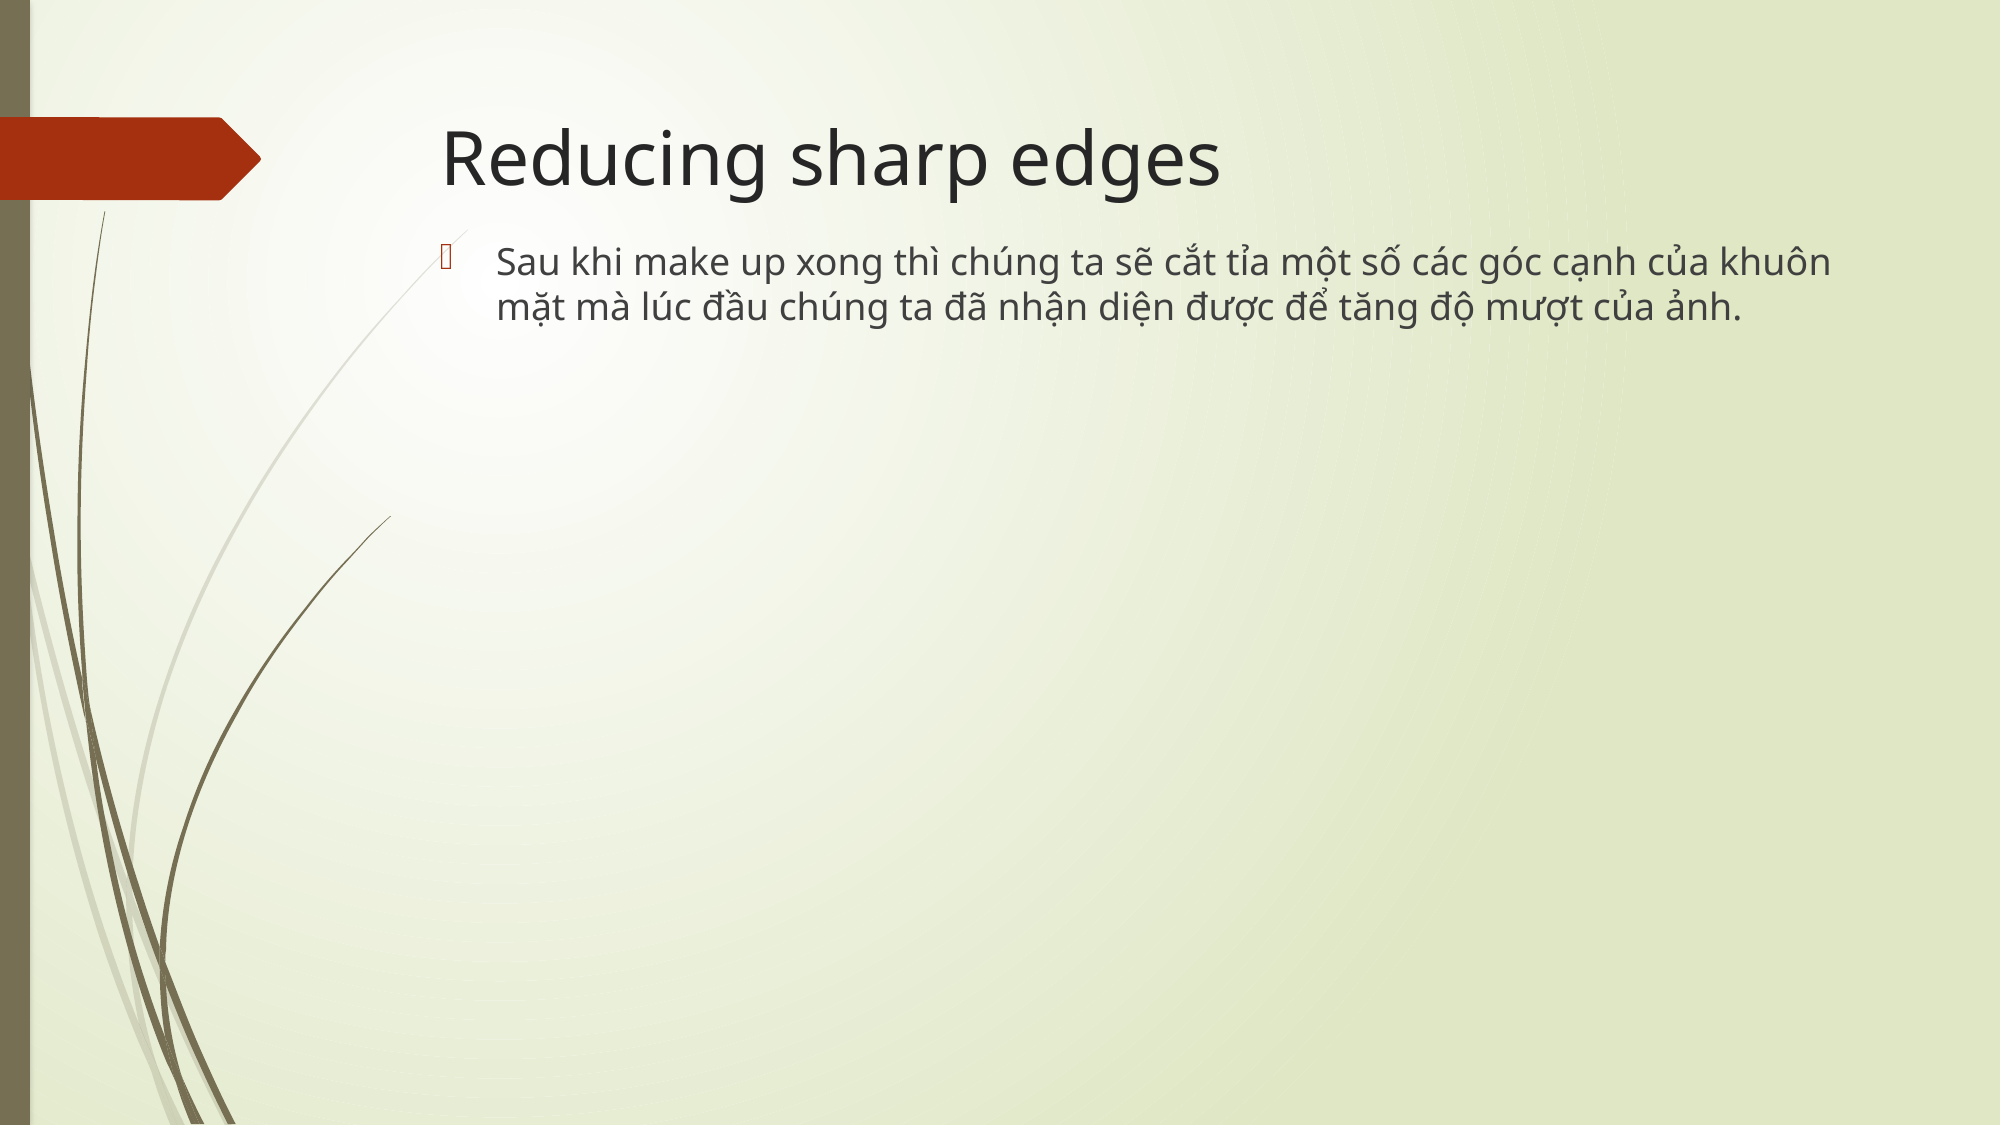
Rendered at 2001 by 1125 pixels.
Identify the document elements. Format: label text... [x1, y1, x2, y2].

title Reducing sharp edges [425, 102, 1888, 230]
list Sau khi make up xong thì chúng ta sẽ cắt tỉa một số các góc cạnh của khuôn mặt mà lúc đầu chúng ta đã nhận diện được để tăng độ mượt của ảnh. [424, 230, 1888, 851]
